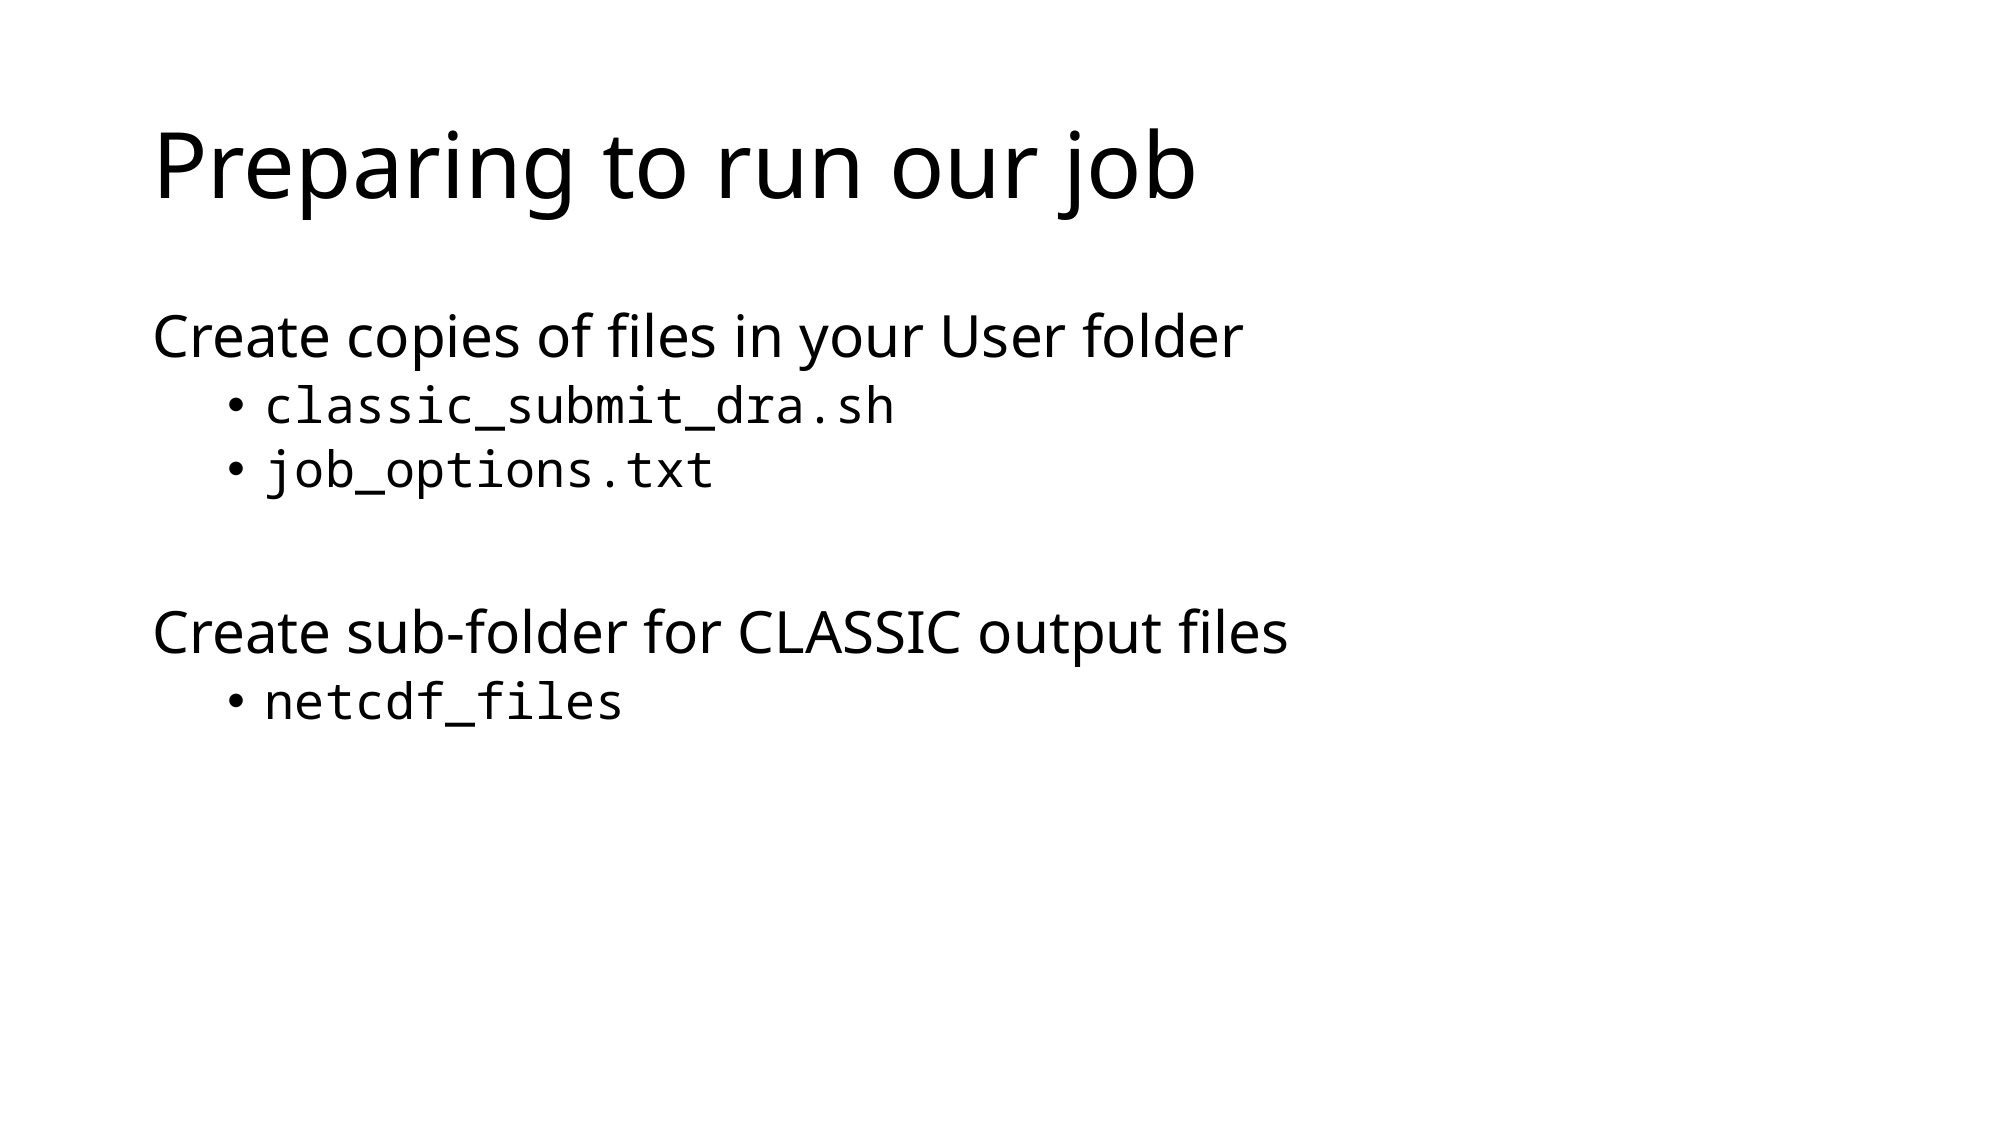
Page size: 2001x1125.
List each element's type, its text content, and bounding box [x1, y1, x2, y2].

title Preparing to run our job [137, 59, 1863, 278]
list Create copies of files in your User folder classic_submit_dra.sh job_options.txt Create sub-folder for CLASSIC output files netcdf_files [137, 299, 1863, 1014]
